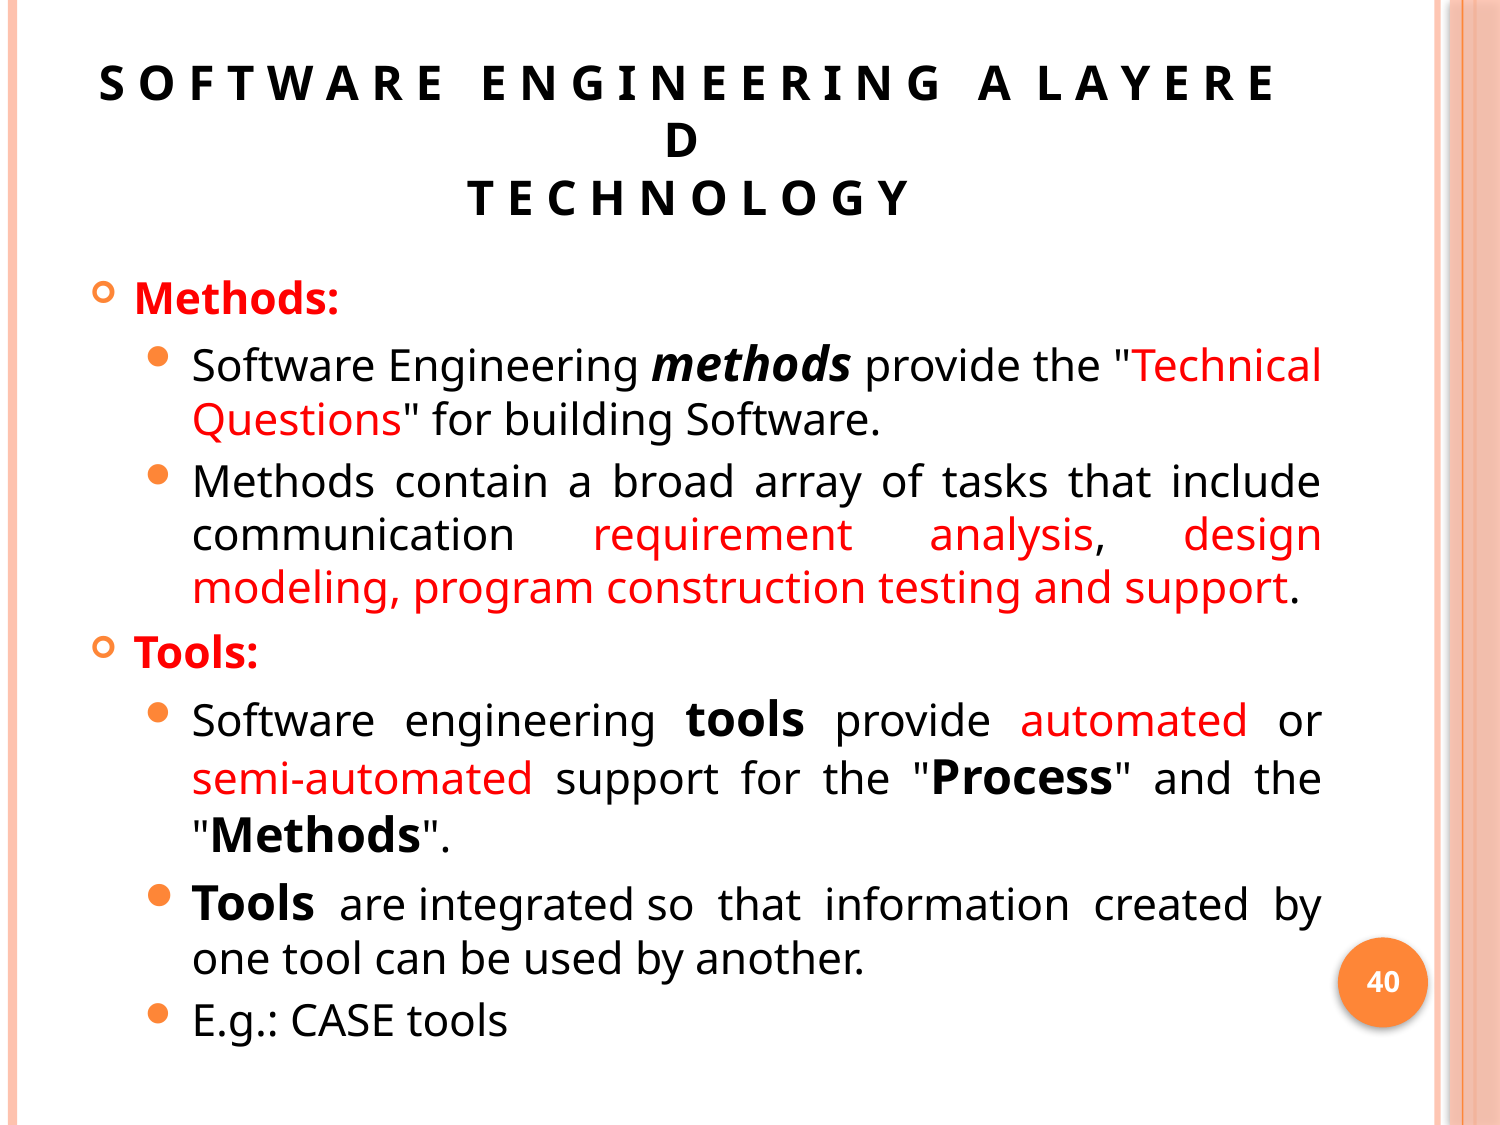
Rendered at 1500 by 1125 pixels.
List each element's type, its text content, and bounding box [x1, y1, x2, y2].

title S O F T W A R E E N G I N E E R I N G A L A Y E R E D T E C H N O L O G Y [75, 45, 1300, 233]
slide_number 40 [1333, 940, 1434, 1027]
list Methods: Software Engineering methods provide the "Technical Questions" for building Software. Methods contain a broad array of tasks that include communication requirement analysis, design modeling, program construction testing and support. Tools: Software engineering tools provide automated or semi-automated support for the "Process" and the "Methods". Tools are integrated so that information created by one tool can be used by another. E.g.: CASE tools [75, 262, 1338, 1062]
